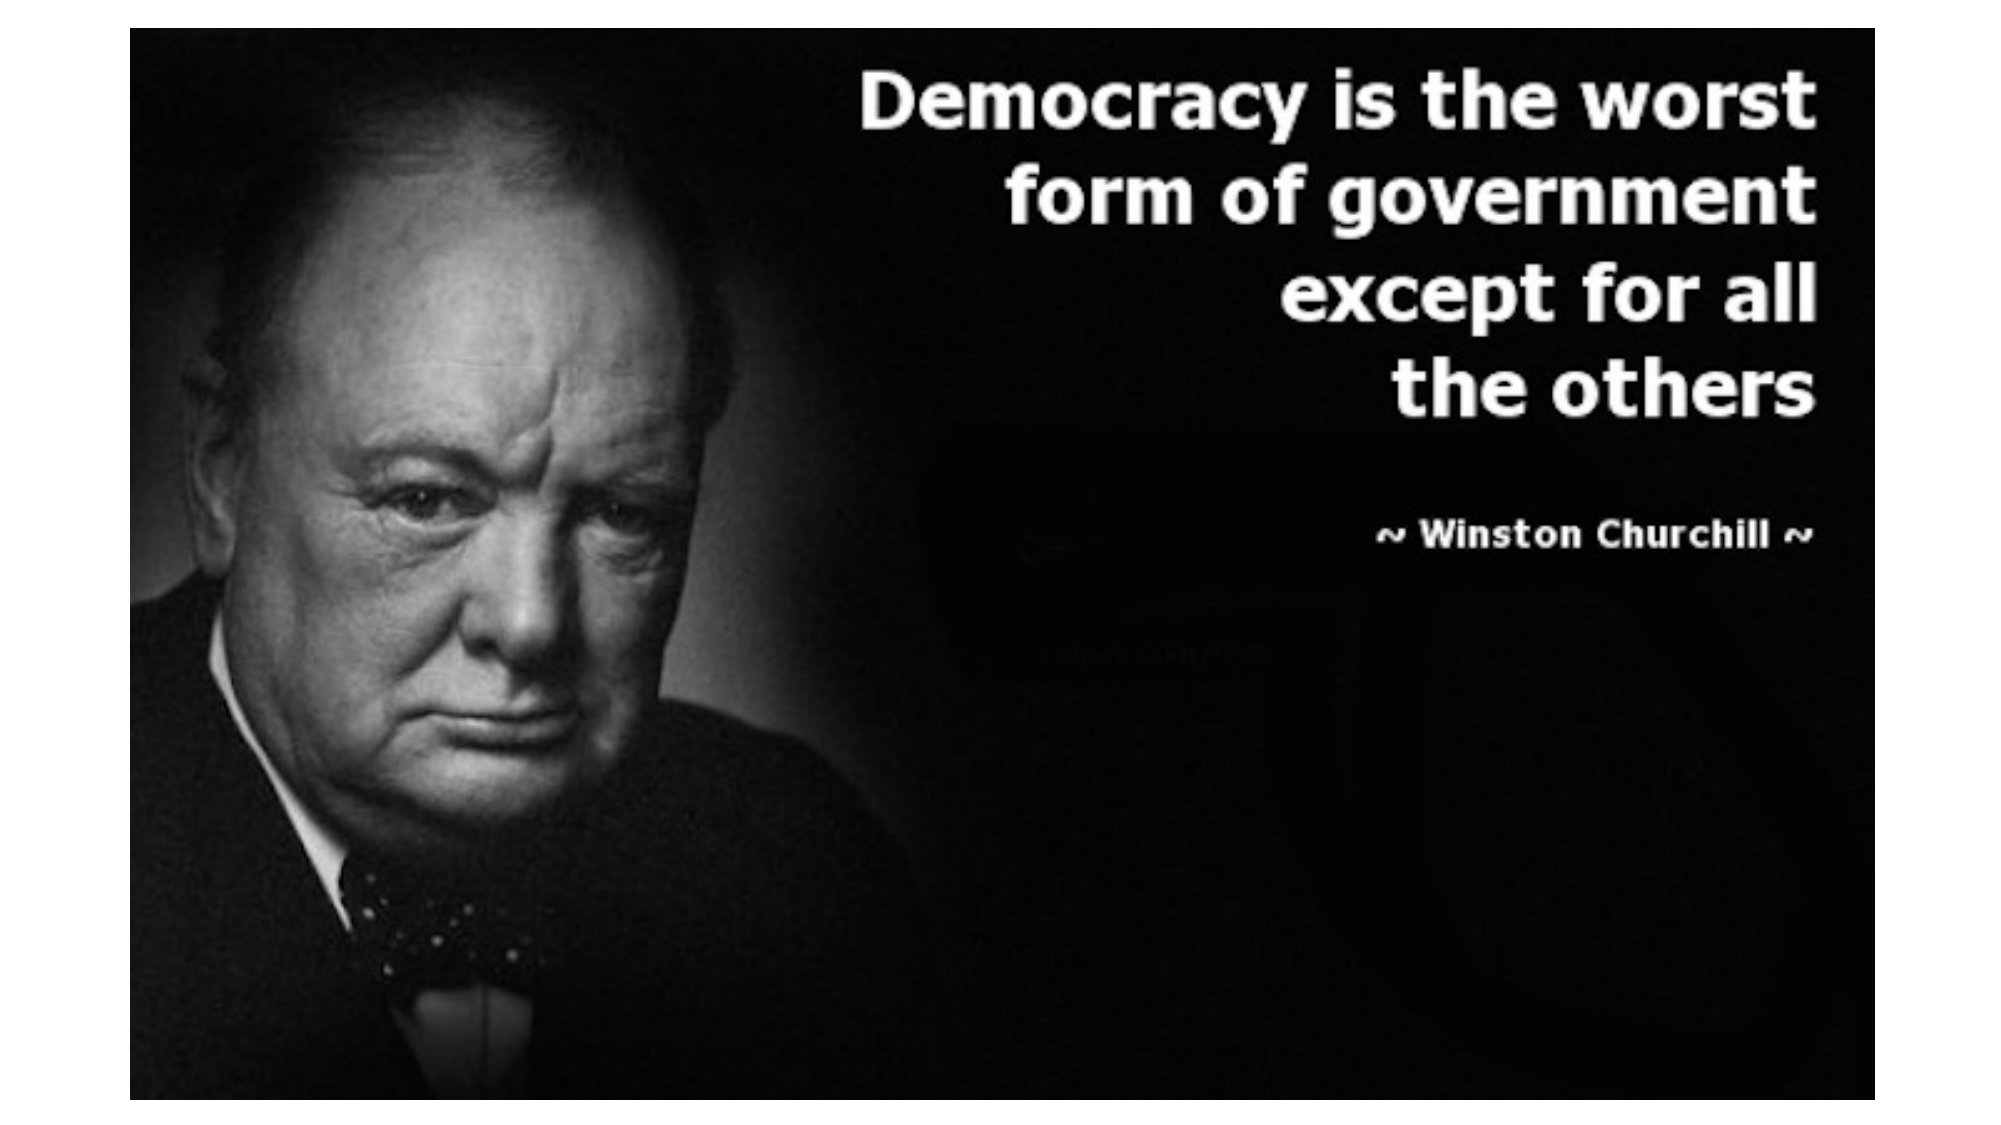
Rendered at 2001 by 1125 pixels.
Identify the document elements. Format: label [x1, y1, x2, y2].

text_box [0, 0, 2000, 1125]
picture [129, 27, 1876, 1101]
